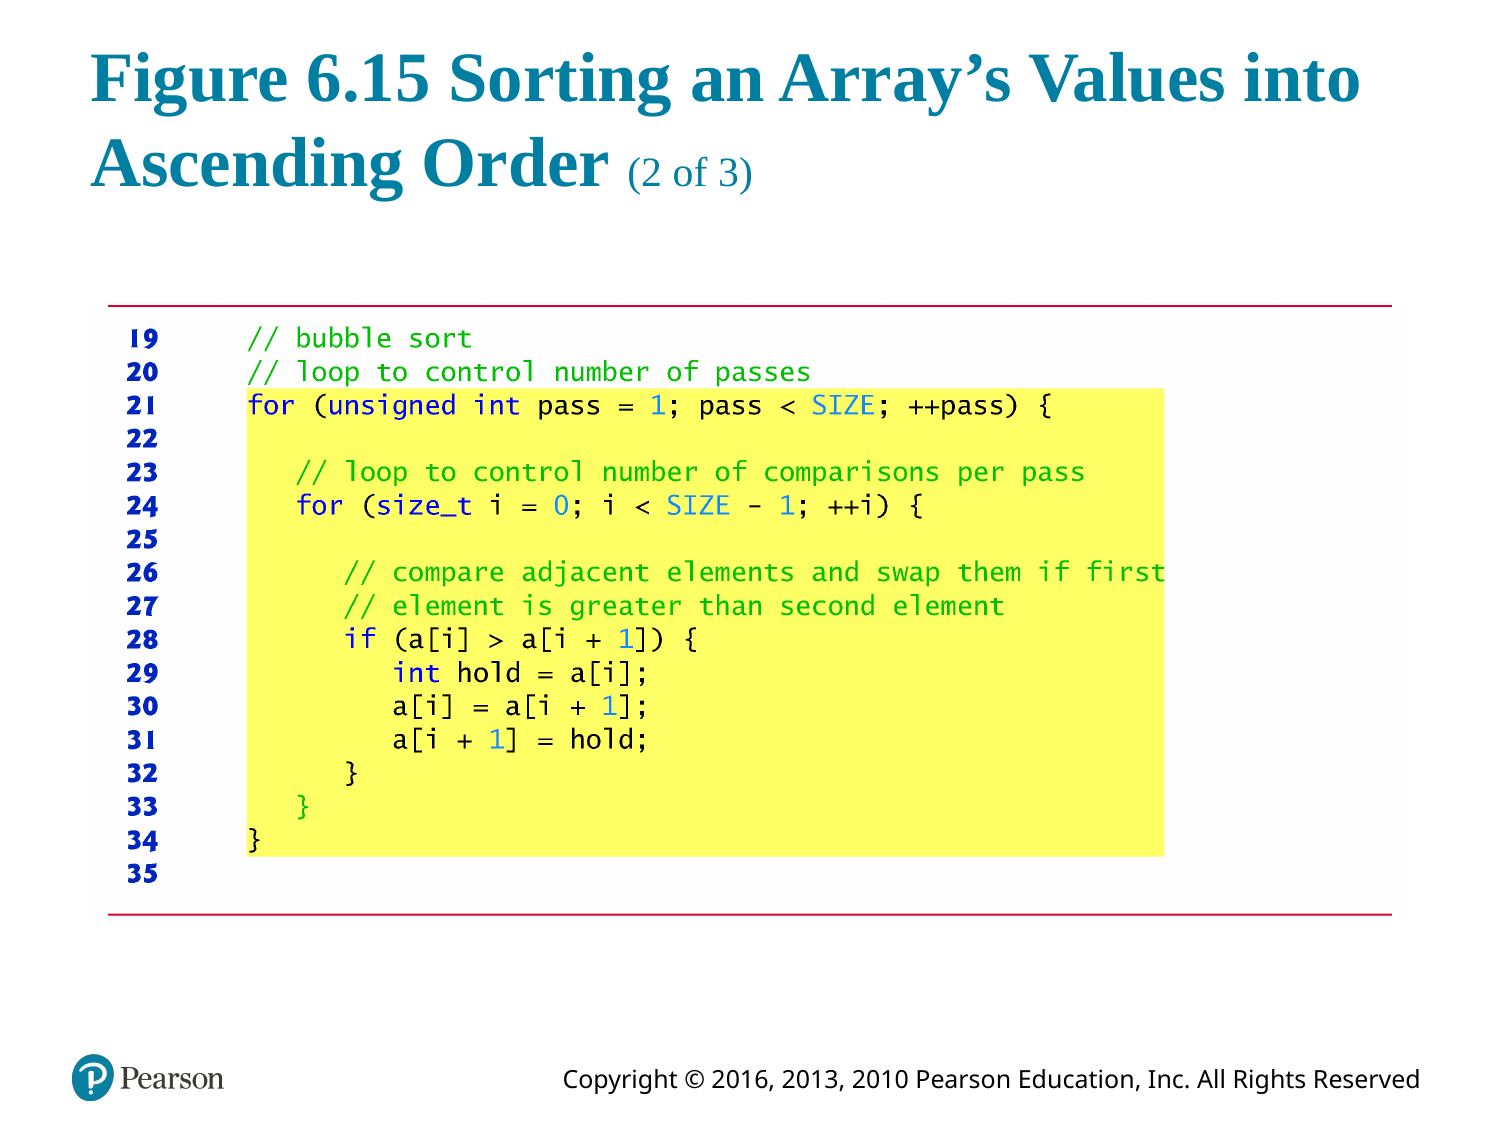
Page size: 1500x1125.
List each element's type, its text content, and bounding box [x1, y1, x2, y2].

picture [72, 1087, 83, 1101]
picture [87, 299, 1412, 925]
picture [80, 1063, 106, 1088]
title Figure 6.15 Sorting an Array’s Values into Ascending Order (2 of 3) [75, 0, 1425, 216]
picture [72, 1054, 88, 1070]
picture [98, 1054, 224, 1101]
